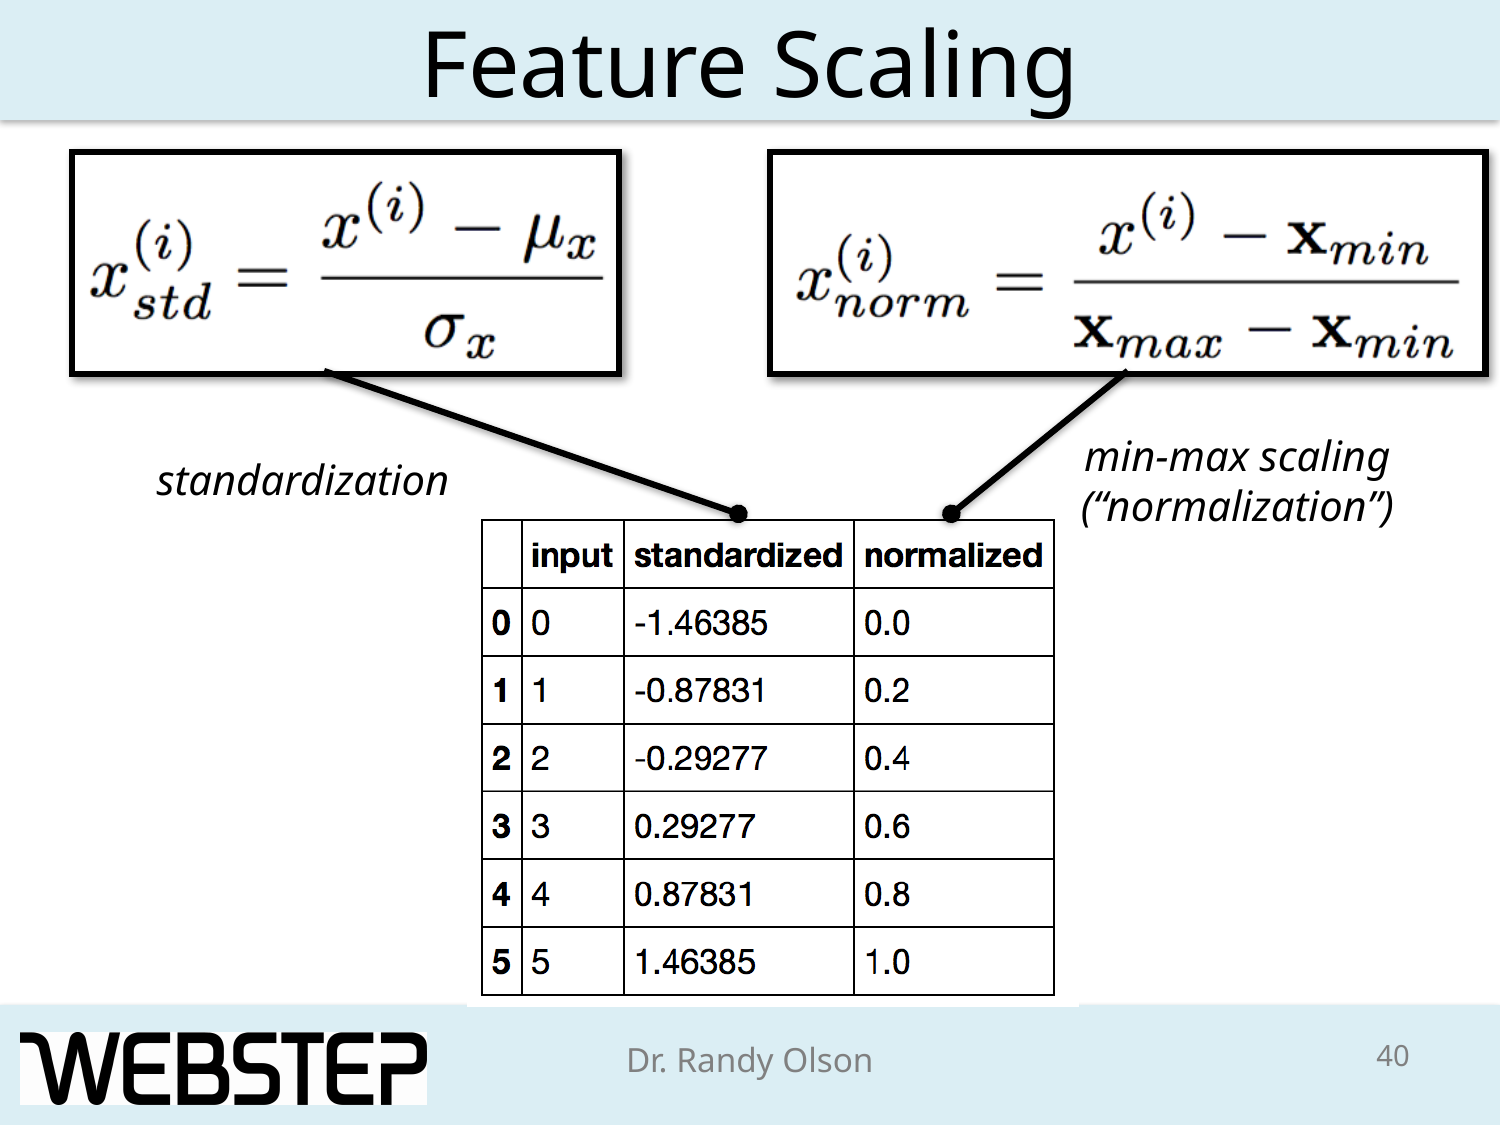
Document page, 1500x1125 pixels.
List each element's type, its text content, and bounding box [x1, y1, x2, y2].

picture [74, 154, 617, 372]
slide_number 40 [1310, 1026, 1425, 1088]
picture [466, 513, 1080, 1008]
title Feature Scaling [75, 0, 1425, 155]
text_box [323, 370, 739, 515]
picture [20, 1032, 427, 1105]
picture [772, 154, 1483, 372]
text_box standardization [136, 445, 318, 511]
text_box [951, 370, 1128, 515]
text_box min-max scaling (“normalization”) [1084, 422, 1500, 538]
